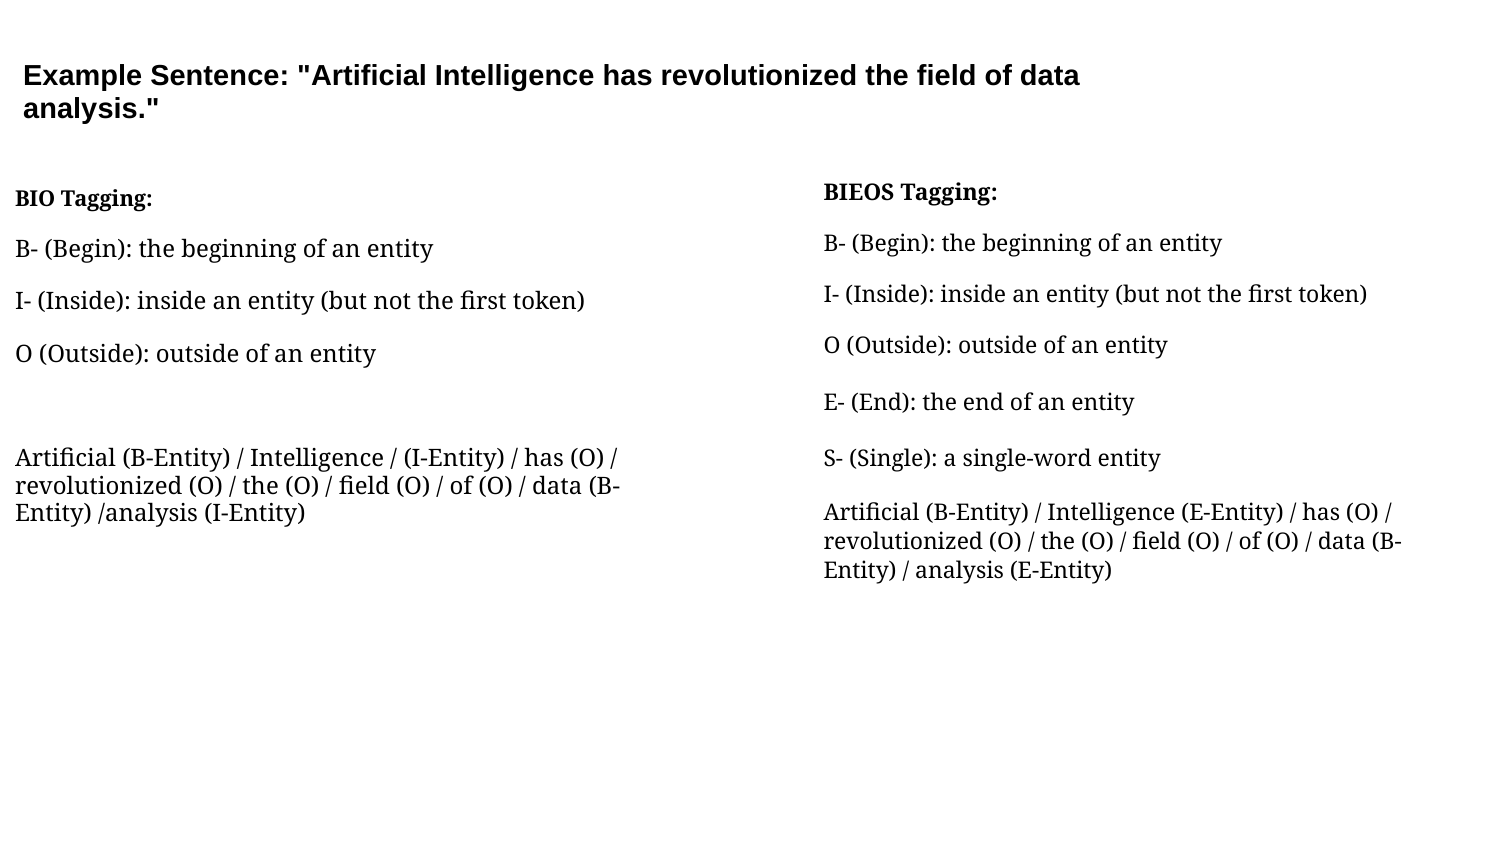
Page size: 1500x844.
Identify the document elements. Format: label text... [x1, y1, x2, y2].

text_box BIEOS Tagging: B- (Begin): the beginning of an entity I- (Inside): inside an entity (but not the first token) O (Outside): outside of an entity E- (End): the end of an entity S- (Single): a single-word entity Artificial (B-Entity) / Intelligence (E-Entity) / has (O) / revolutionized (O) / the (O) / field (O) / of (O) / data (B-Entity) / analysis (E-Entity) [808, 158, 1467, 598]
list BIO Tagging: B- (Begin): the beginning of an entity I- (Inside): inside an entity (but not the first token) O (Outside): outside of an entity Artificial (B-Entity) / Intelligence / (I-Entity) / has (O) / revolutionized (O) / the (O) / field (O) / of (O) / data (B-Entity) /analysis (I-Entity) [0, 171, 643, 616]
text_box Example Sentence: "Artificial Intelligence has revolutionized the field of data analysis." [8, 44, 1240, 141]
